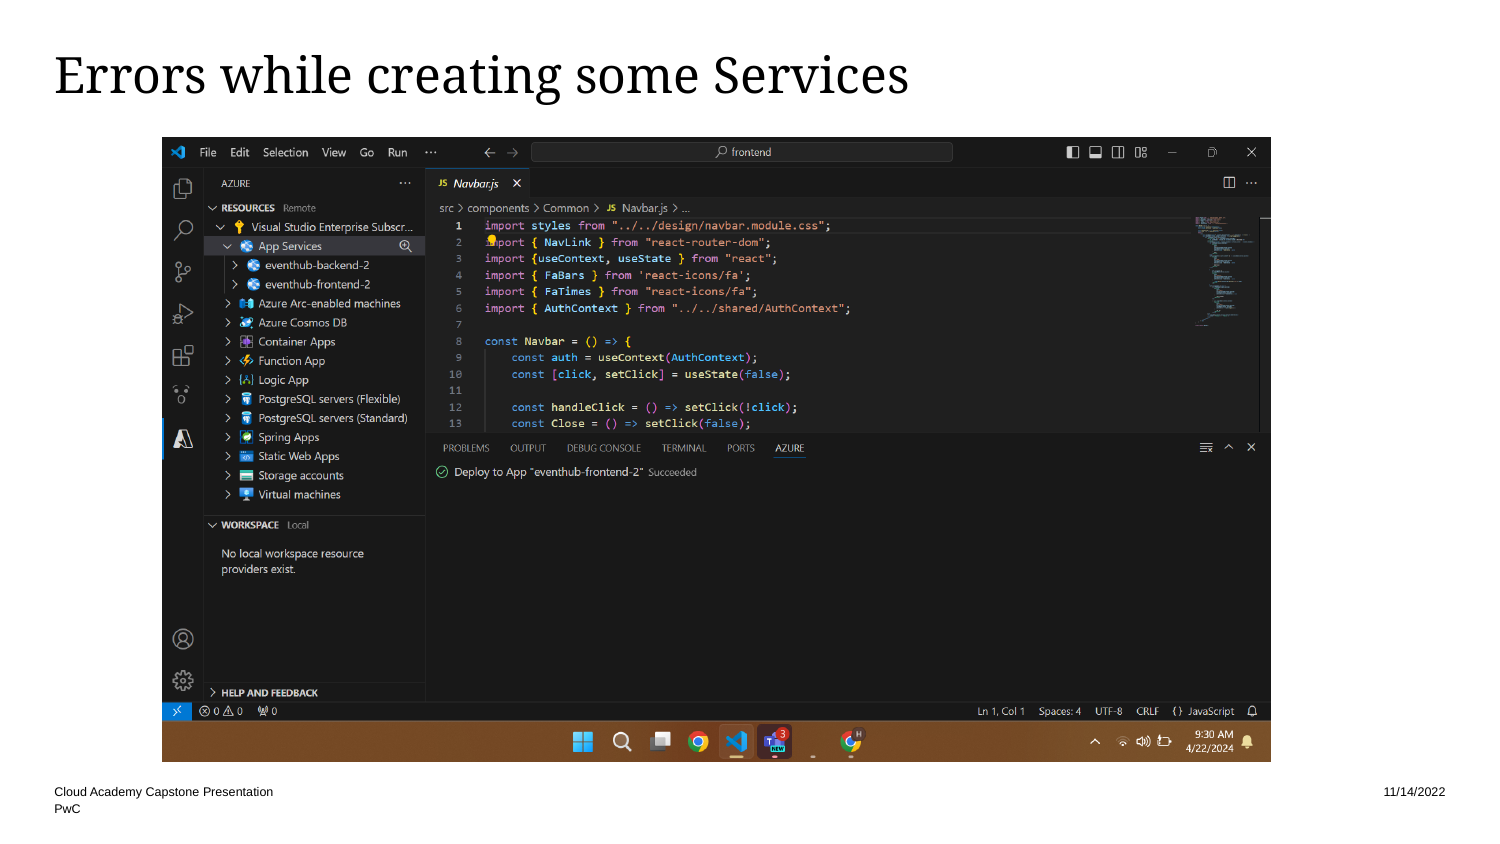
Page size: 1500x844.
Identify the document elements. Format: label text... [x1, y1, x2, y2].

title Errors while creating some Services [54, 53, 1446, 224]
picture [162, 137, 1272, 762]
